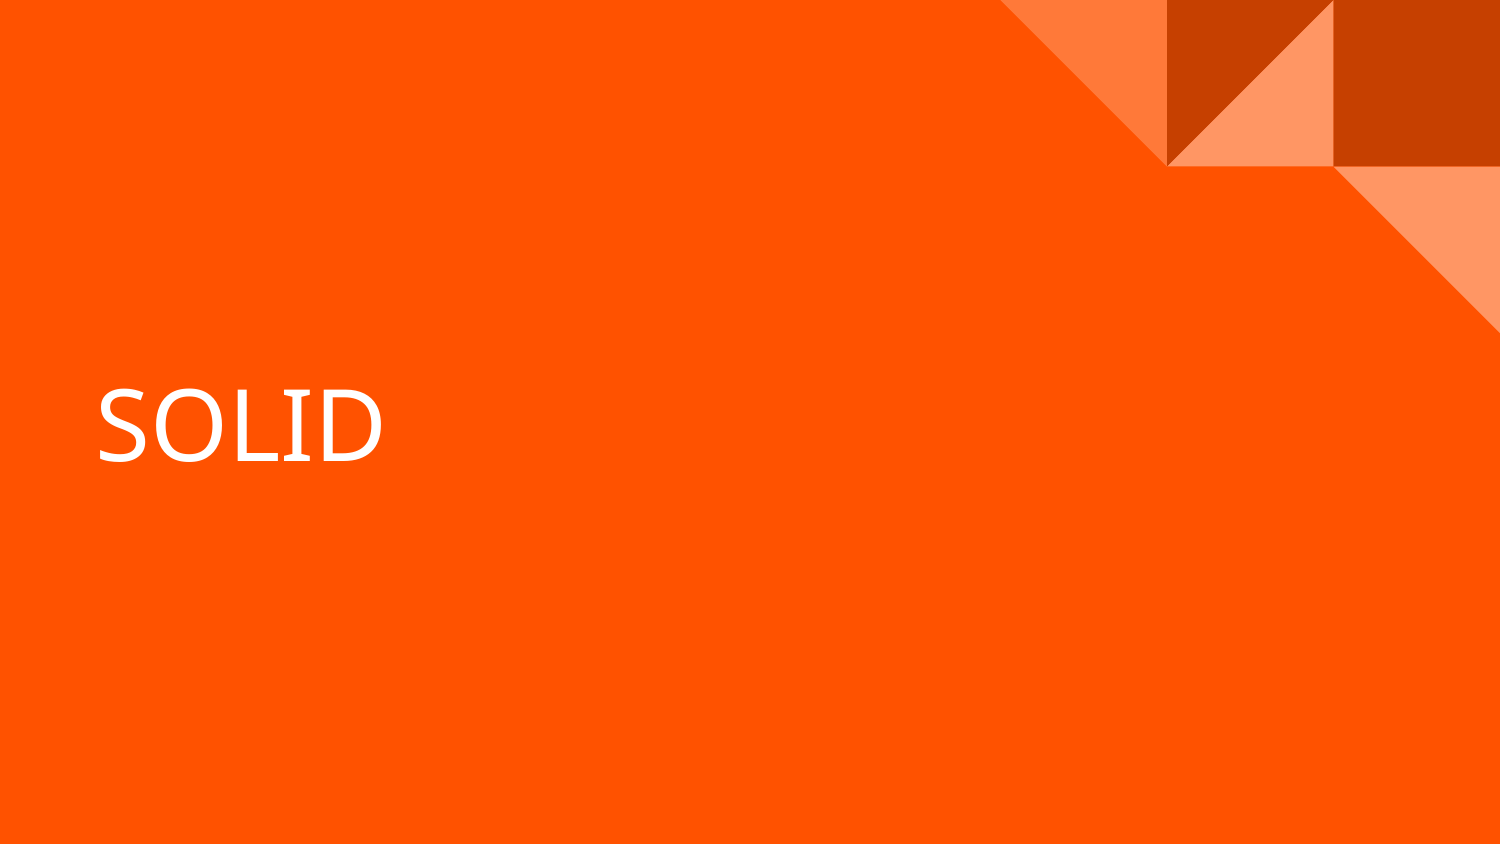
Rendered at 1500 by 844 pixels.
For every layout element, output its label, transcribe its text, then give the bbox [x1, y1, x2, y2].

title SOLID [80, 86, 1003, 758]
